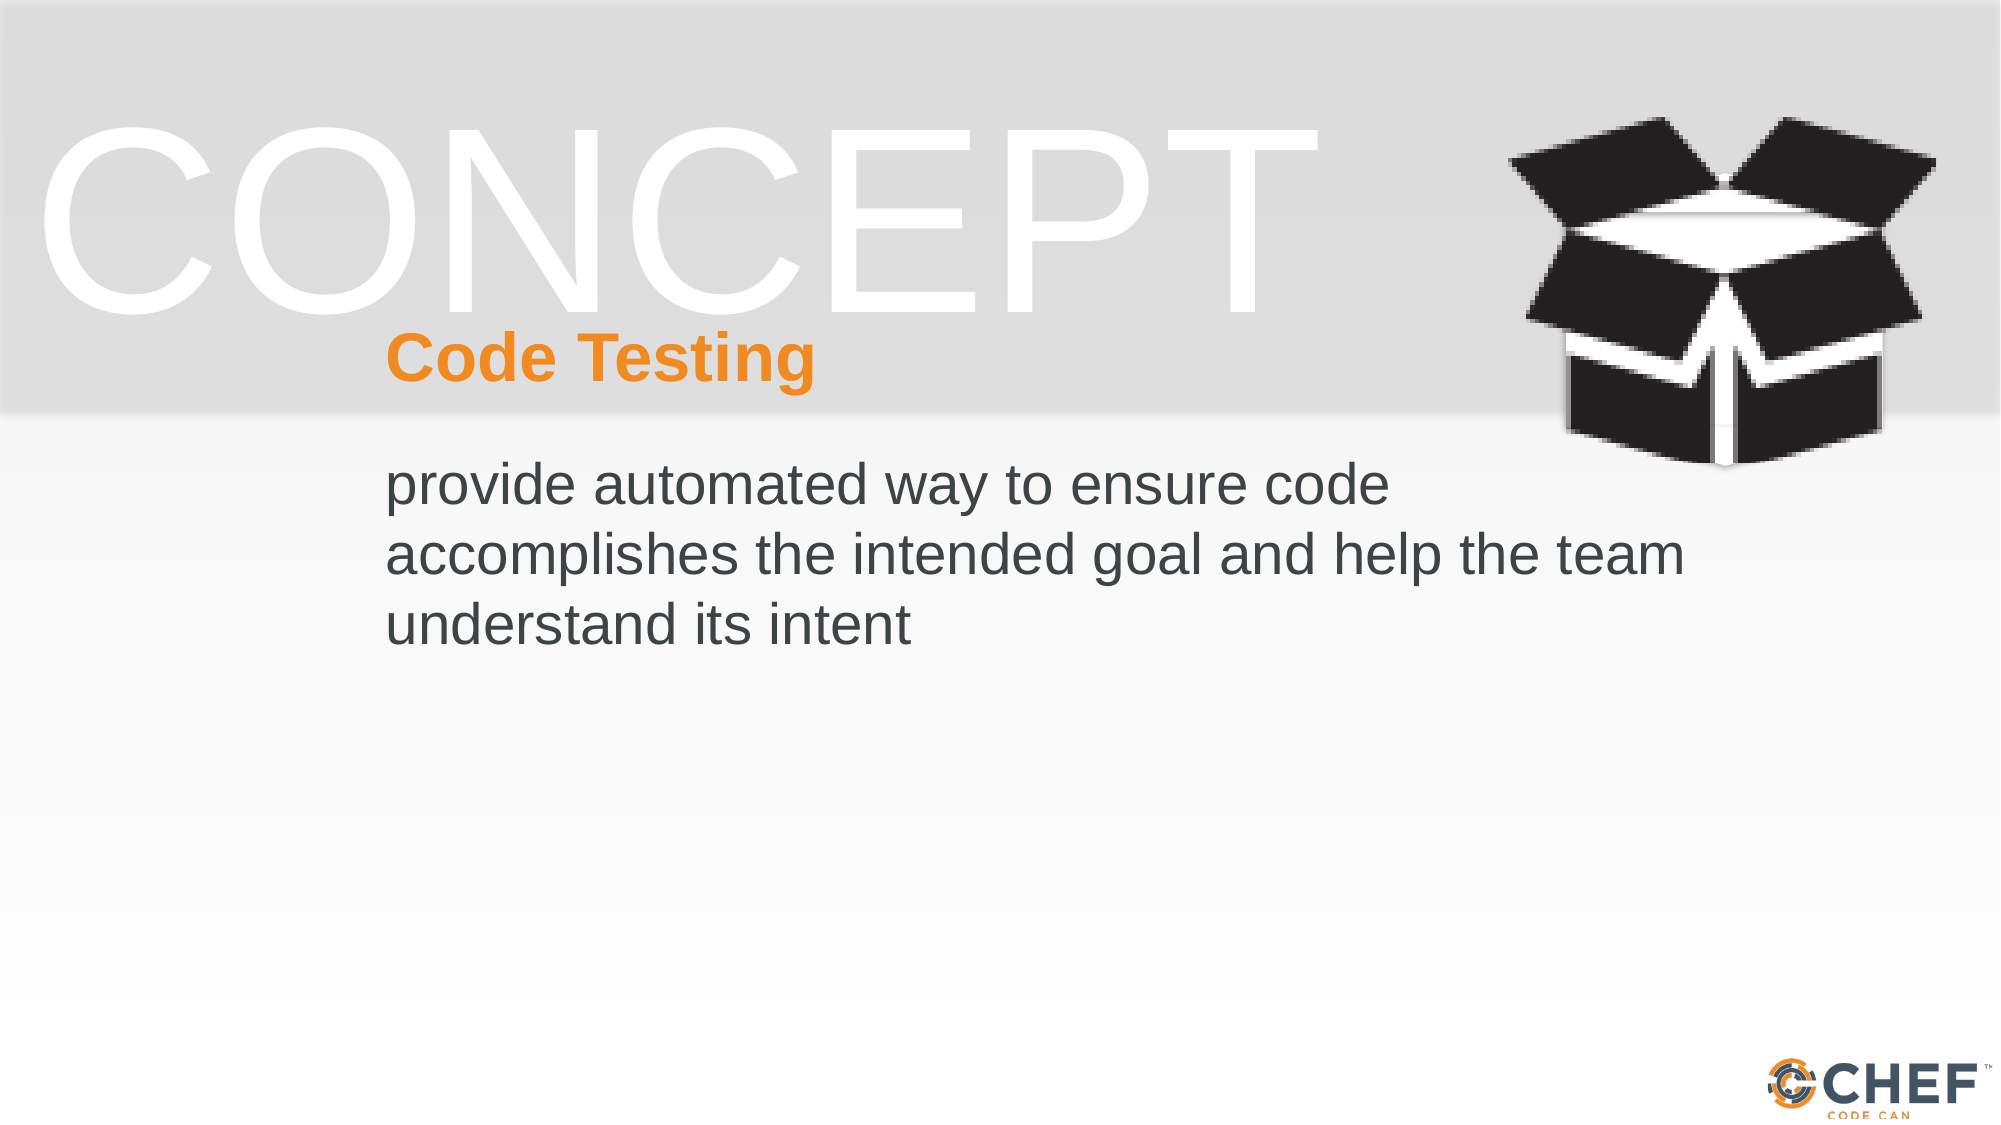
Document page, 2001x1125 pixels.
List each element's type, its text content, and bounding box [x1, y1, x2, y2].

title Code Testing [370, 307, 1721, 412]
subtitle provide automated way to ensure code accomplishes the intended goal and help the team understand its intent [370, 431, 1721, 844]
